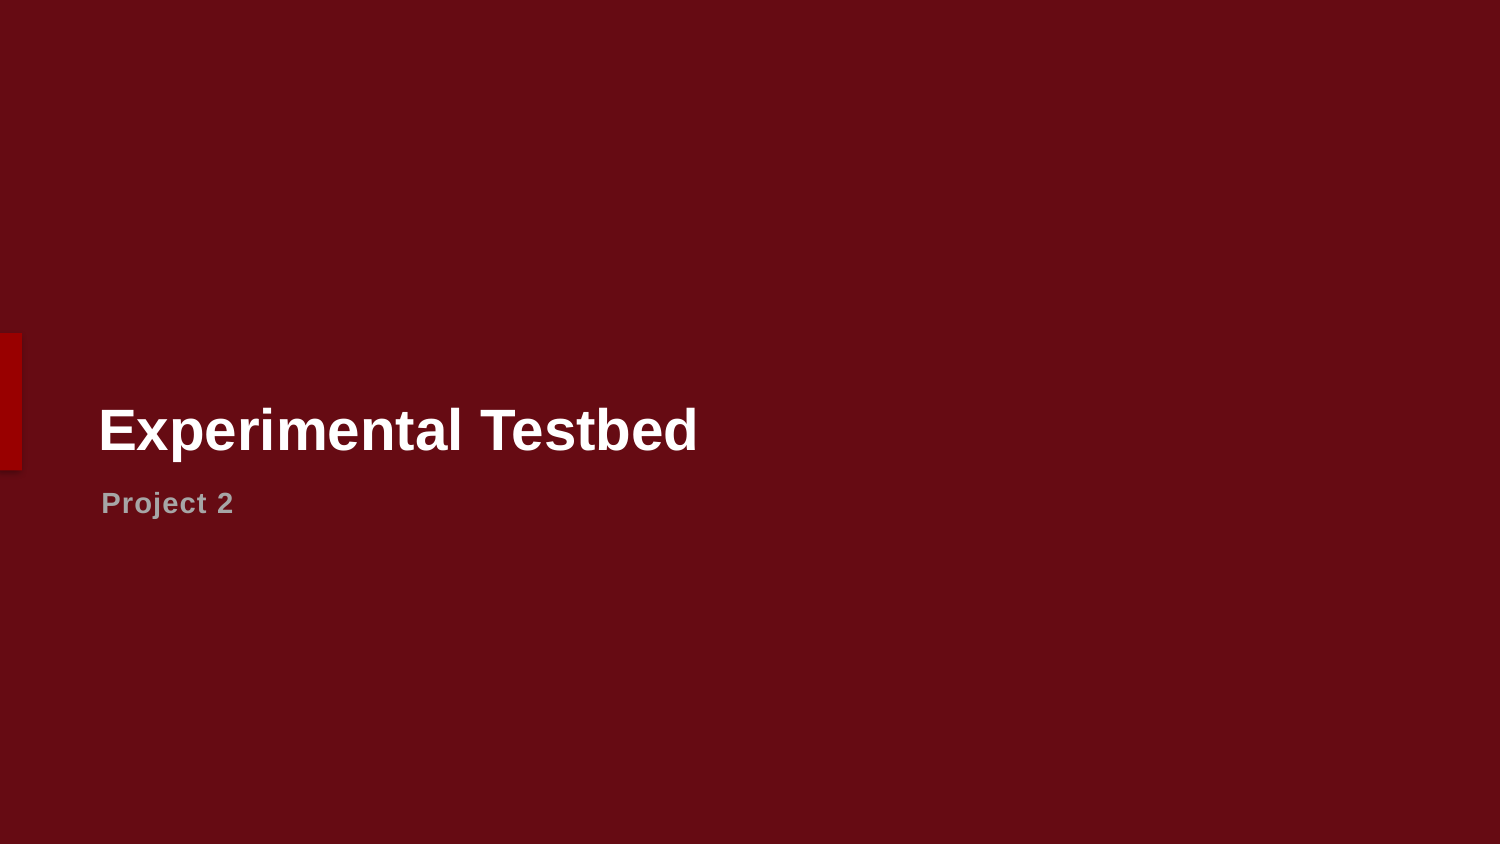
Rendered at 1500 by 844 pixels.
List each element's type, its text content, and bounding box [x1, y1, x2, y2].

title Experimental Testbed [83, 373, 1199, 481]
list Project 2 [86, 480, 694, 523]
